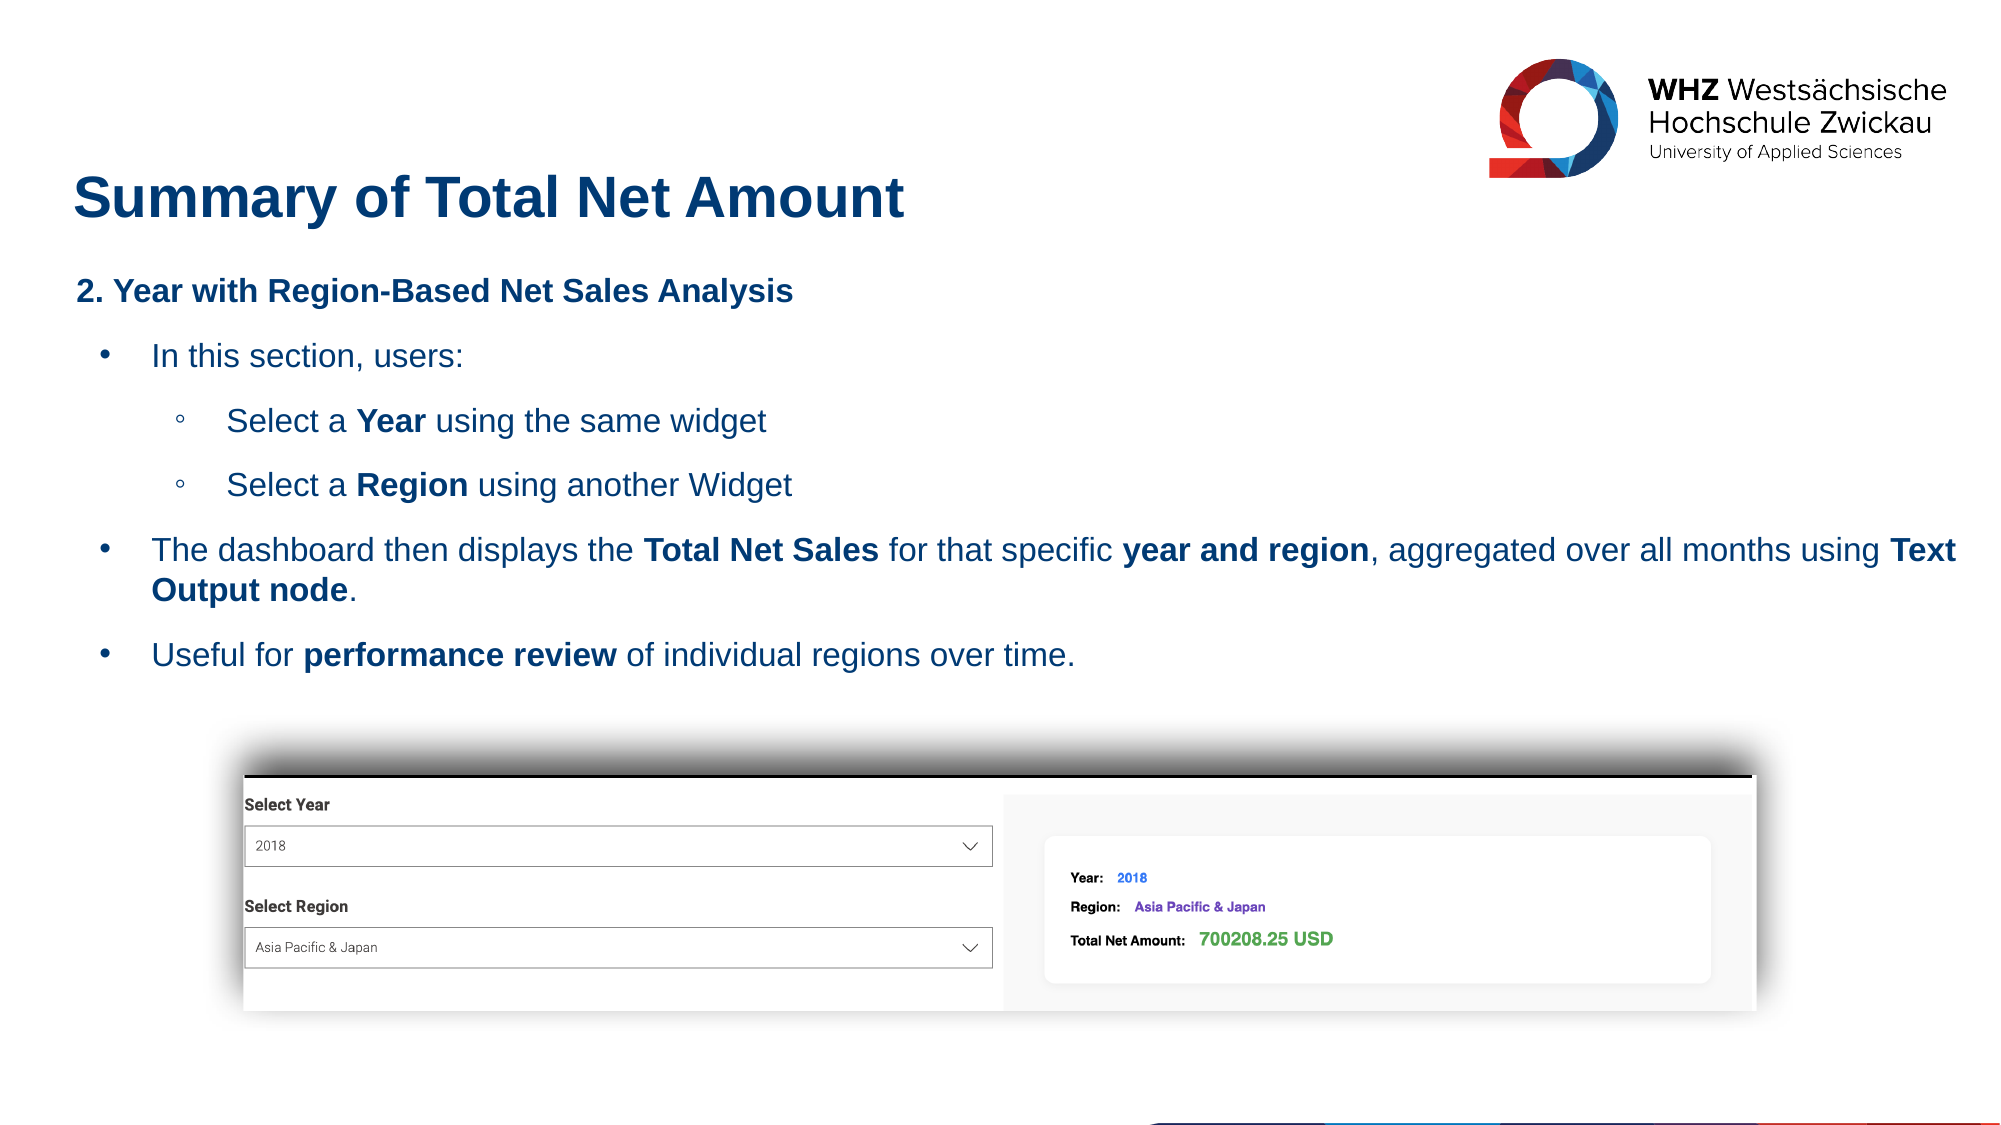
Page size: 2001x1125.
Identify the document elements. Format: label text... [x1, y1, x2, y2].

picture [243, 775, 1757, 1011]
text_box Summary of Total Net Amount [73, 129, 924, 251]
picture [1430, 0, 2000, 237]
text_box 2. Year with Region-Based Net Sales Analysis In this section, users: Select a Year using the same widget Select a Region using another Widget The dashboard then displays the Total Net Sales for that specific year and region, aggregated over all months using Text Output node. Useful for performance review of individual regions over time. [76, 269, 1984, 702]
text_box [1114, 854, 2000, 1124]
